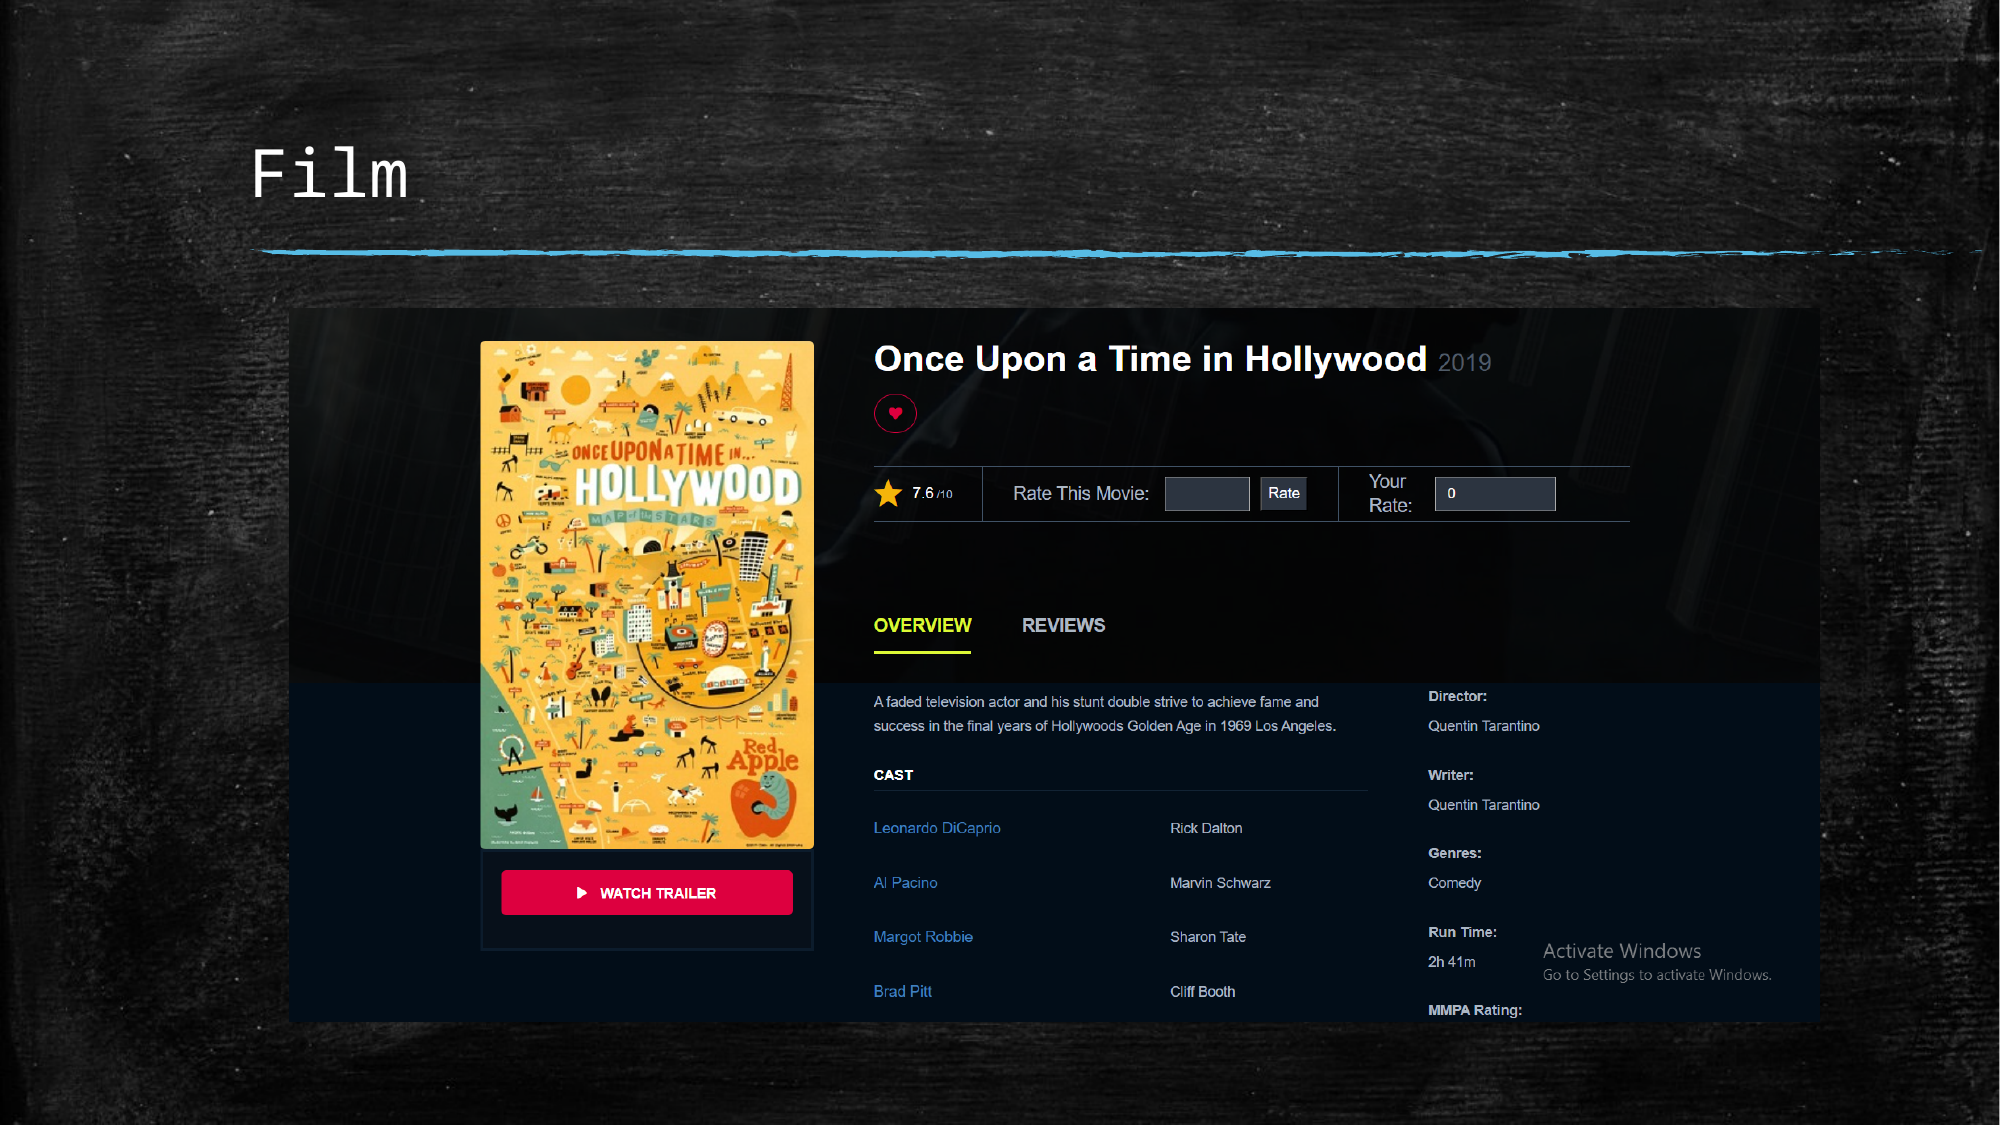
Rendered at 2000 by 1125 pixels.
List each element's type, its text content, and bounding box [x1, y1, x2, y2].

title Film [249, 45, 1750, 213]
picture [0, 0, 2000, 1125]
